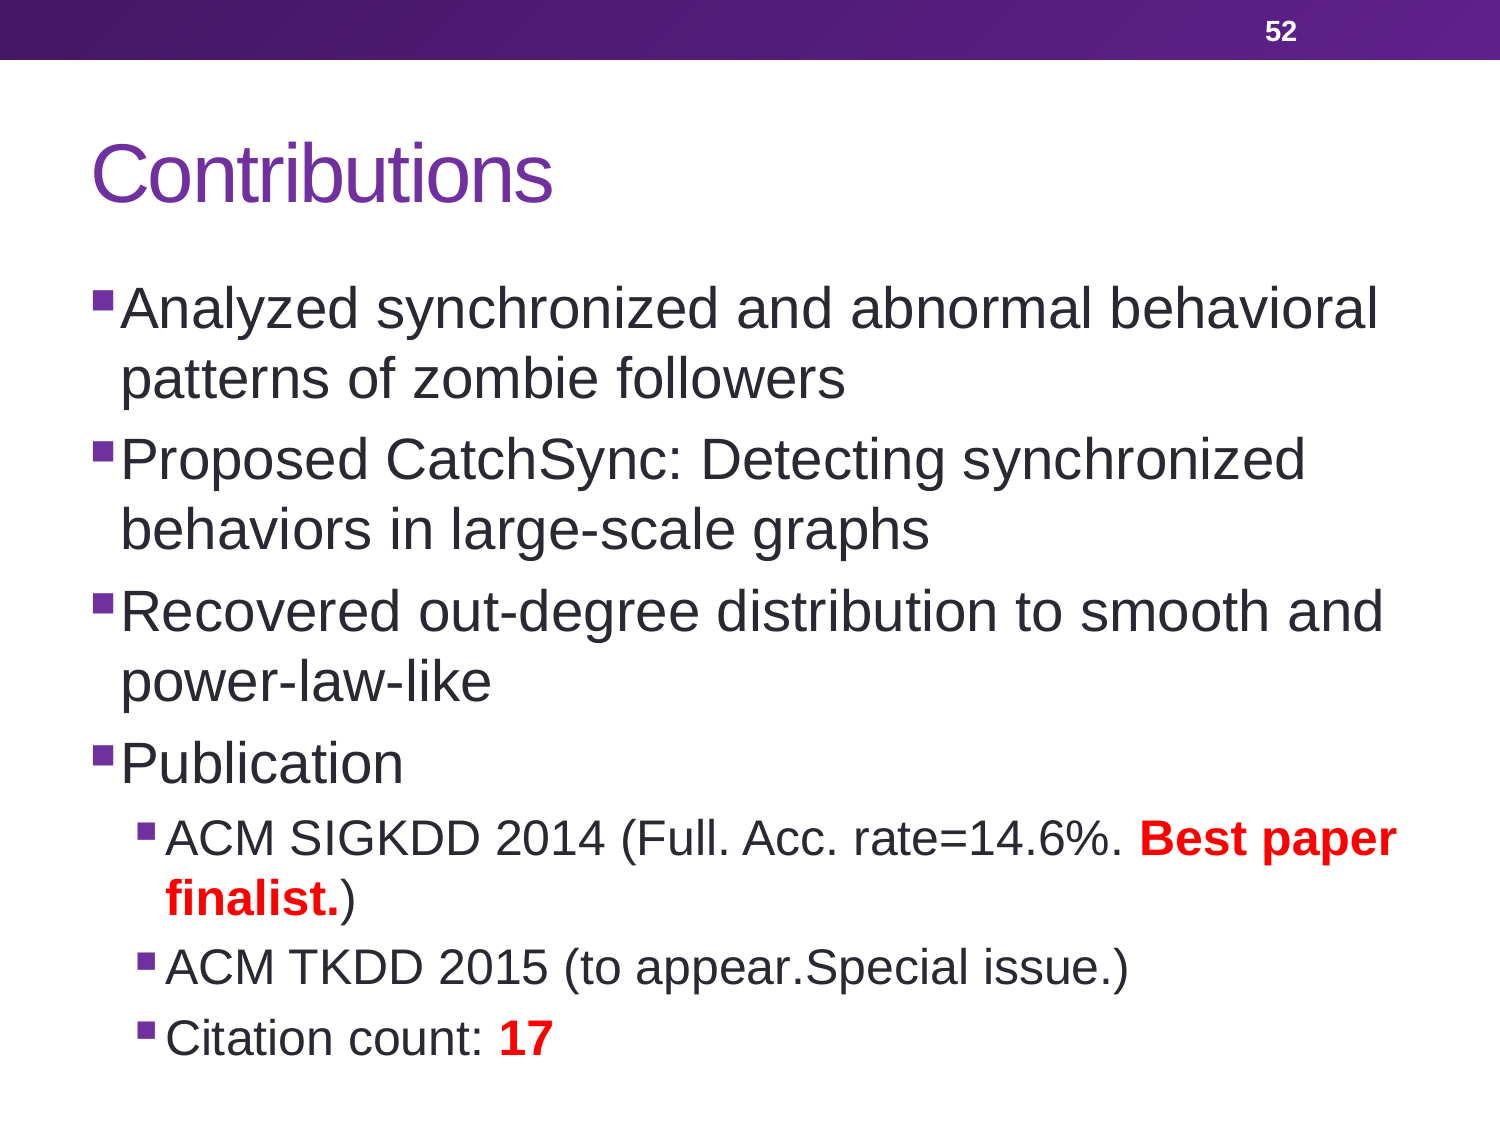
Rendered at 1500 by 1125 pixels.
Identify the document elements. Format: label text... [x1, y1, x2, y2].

title Contributions [75, 87, 1425, 250]
slide_number 52 [1250, 3, 1425, 57]
list Analyzed synchronized and abnormal behavioral patterns of zombie followers Proposed CatchSync: Detecting synchronized behaviors in large-scale graphs Recovered out-degree distribution to smooth and power-law-like Publication ACM SIGKDD 2014 (Full. Acc. rate=14.6%. Best paper finalist.) ACM TKDD 2015 (to appear.Special issue.) Citation count: 17 [75, 262, 1425, 1063]
